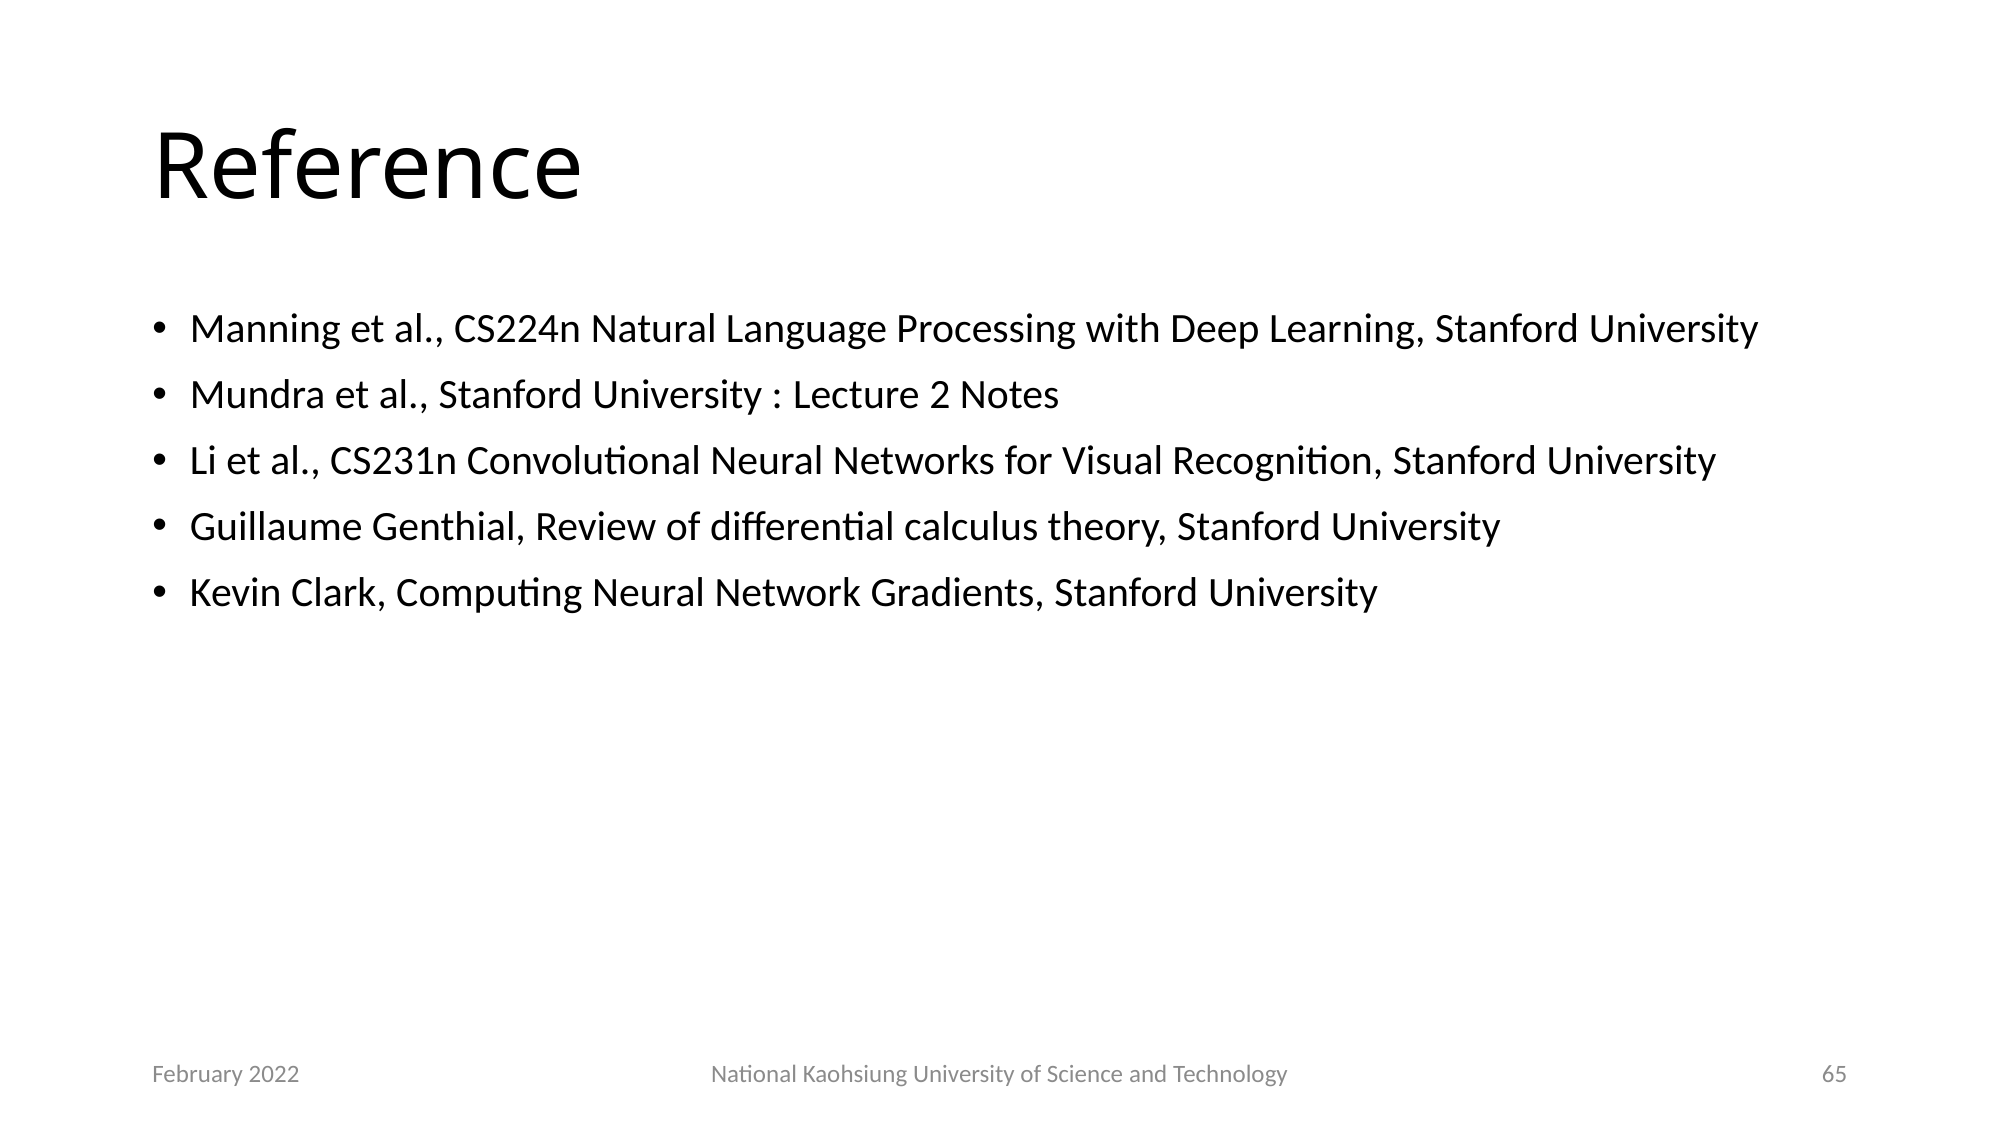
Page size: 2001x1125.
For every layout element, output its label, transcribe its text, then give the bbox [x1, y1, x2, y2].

list Manning et al., CS224n Natural Language Processing with Deep Learning, Stanford University Mundra et al., Stanford University : Lecture 2 Notes Li et al., CS231n Convolutional Neural Networks for Visual Recognition, Stanford University Guillaume Genthial, Review of differential calculus theory, Stanford University Kevin Clark, Computing Neural Network Gradients, Stanford University [137, 299, 1863, 1014]
footer National Kaohsiung University of Science and Technology [662, 1042, 1338, 1103]
slide_number 65 [1412, 1042, 1863, 1103]
title Reference [137, 59, 1863, 278]
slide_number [137, 1042, 588, 1103]
